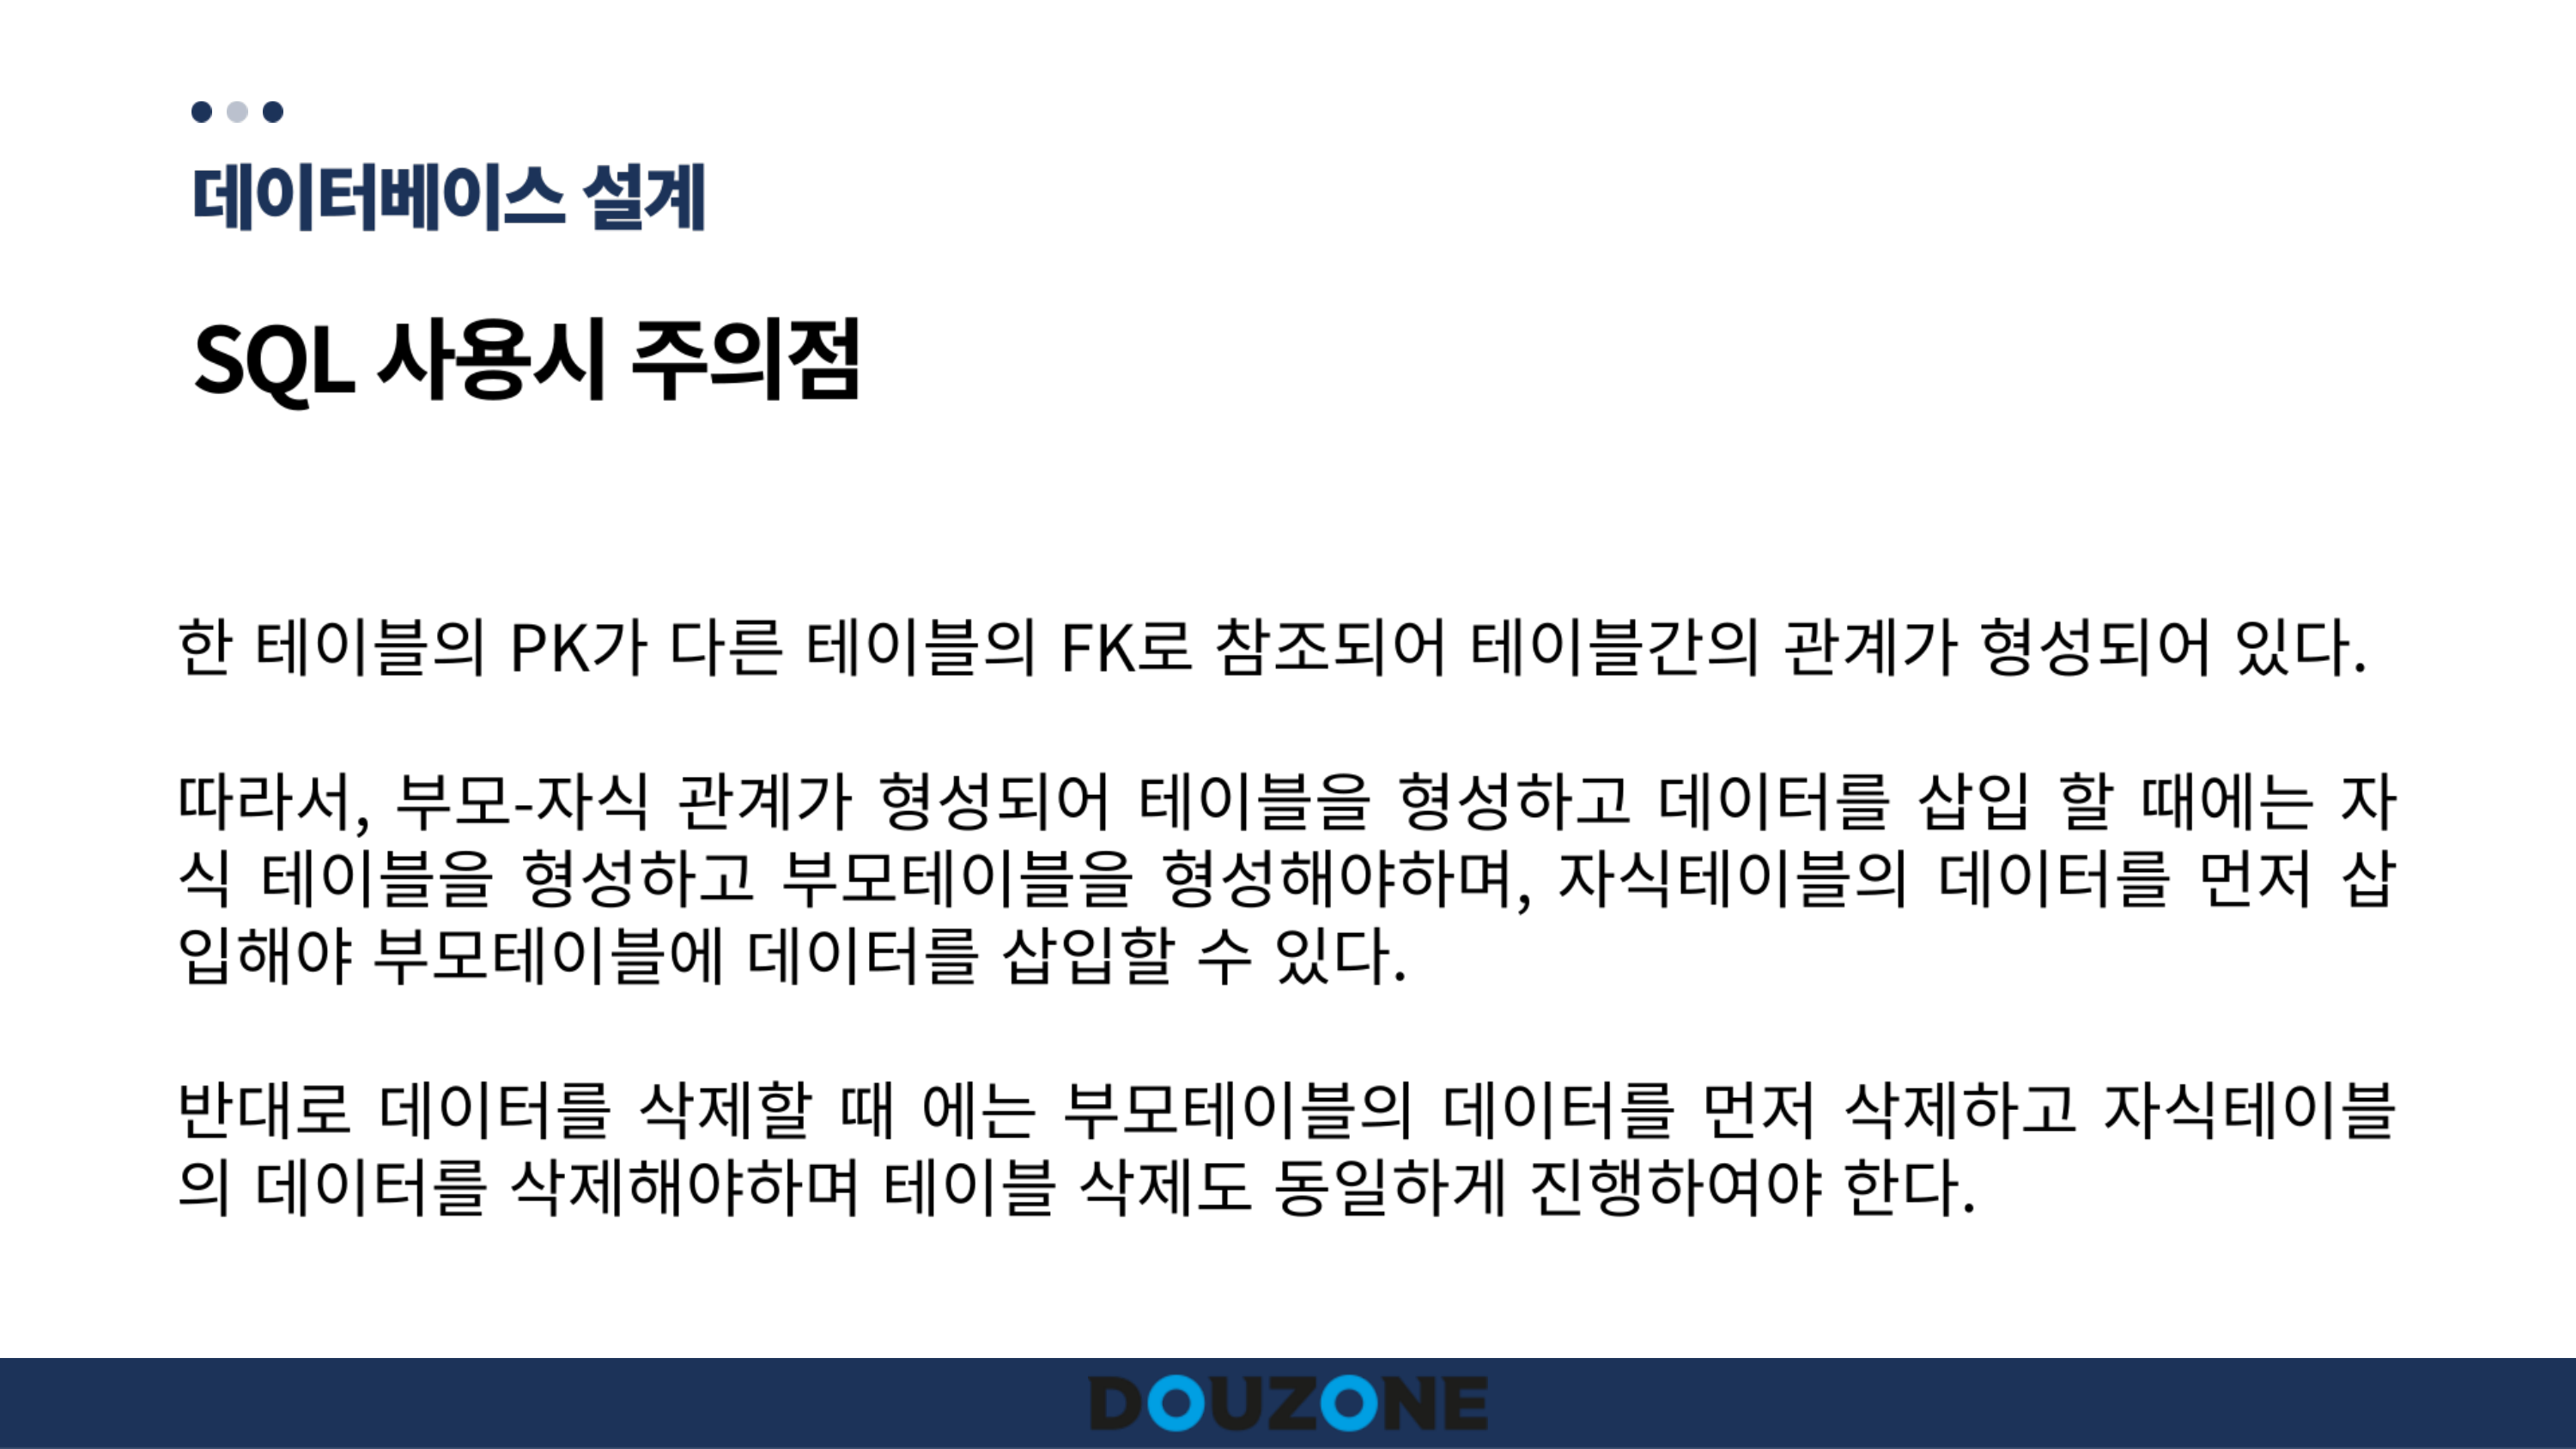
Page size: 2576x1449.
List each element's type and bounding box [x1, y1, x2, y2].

picture [166, 587, 2428, 1252]
text_box [0, 1358, 2576, 1449]
text_box [1087, 1369, 1488, 1438]
text_box [263, 101, 284, 123]
text_box [227, 101, 248, 123]
picture [178, 130, 899, 451]
text_box [191, 101, 213, 123]
